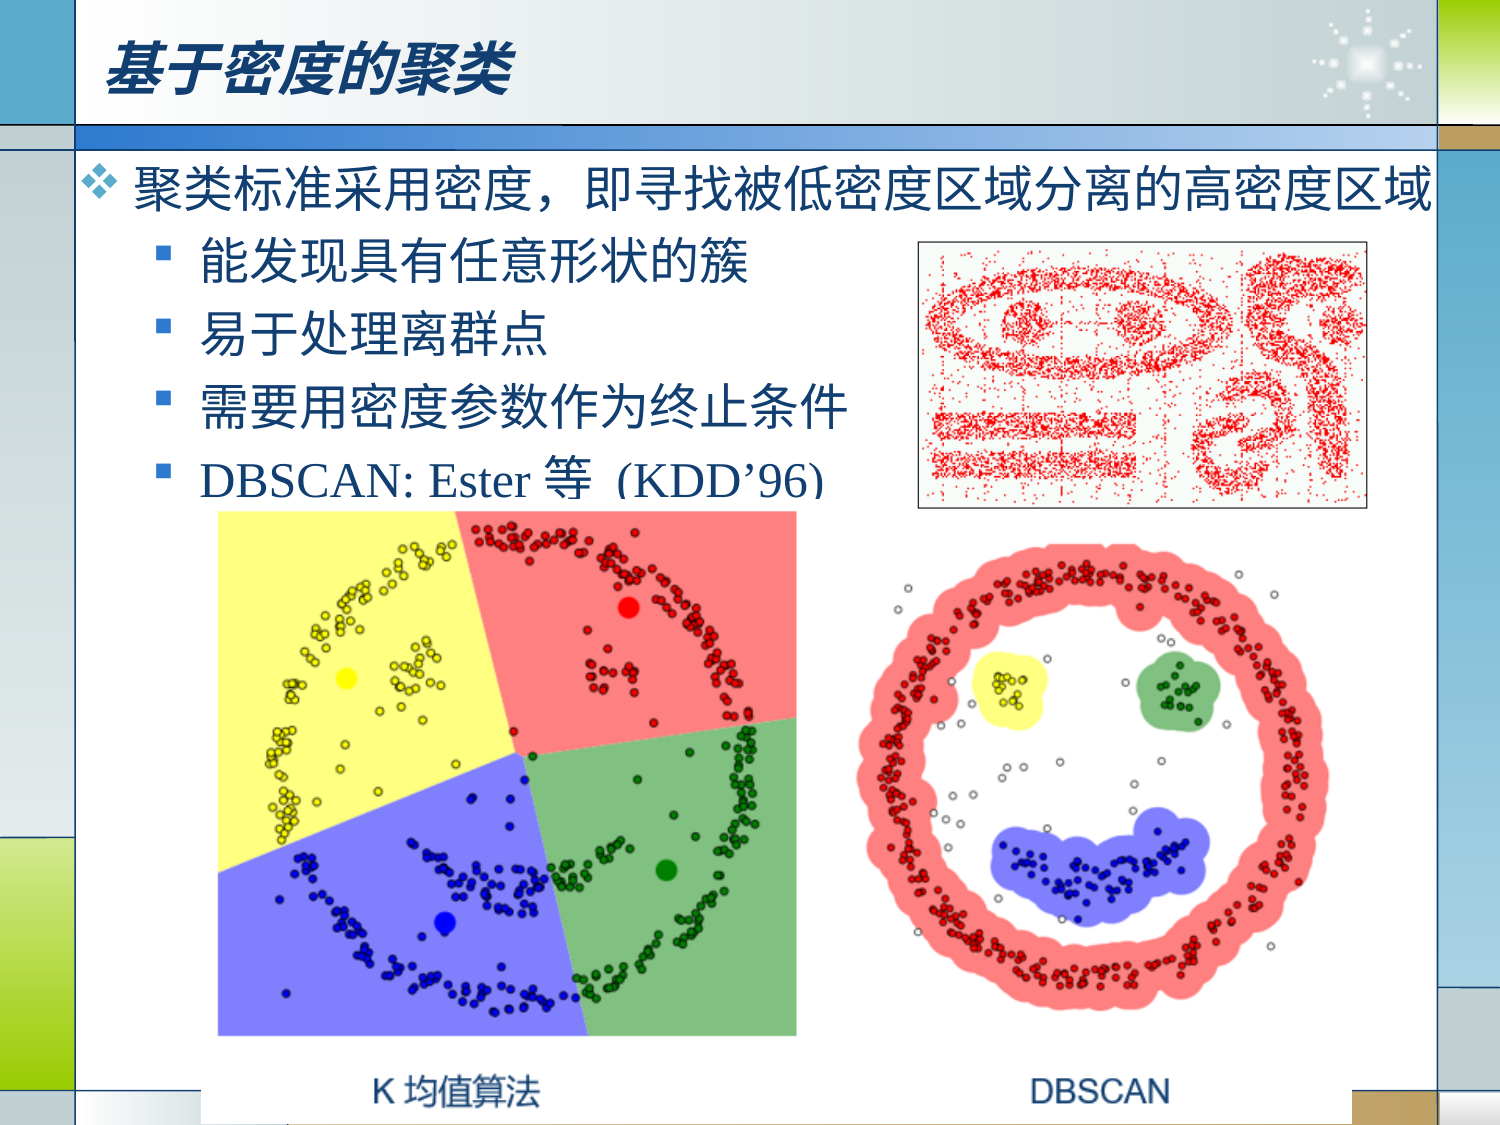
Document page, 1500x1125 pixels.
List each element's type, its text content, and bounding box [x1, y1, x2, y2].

list 聚类标准采用密度，即寻找被低密度区域分离的高密度区域 能发现具有任意形状的簇 易于处理离群点 需要用密度参数作为终止条件 DBSCAN: Ester等 (KDD’96) [62, 149, 1476, 651]
picture [201, 234, 1376, 1124]
title 基于密度的聚类 [87, 8, 1238, 126]
